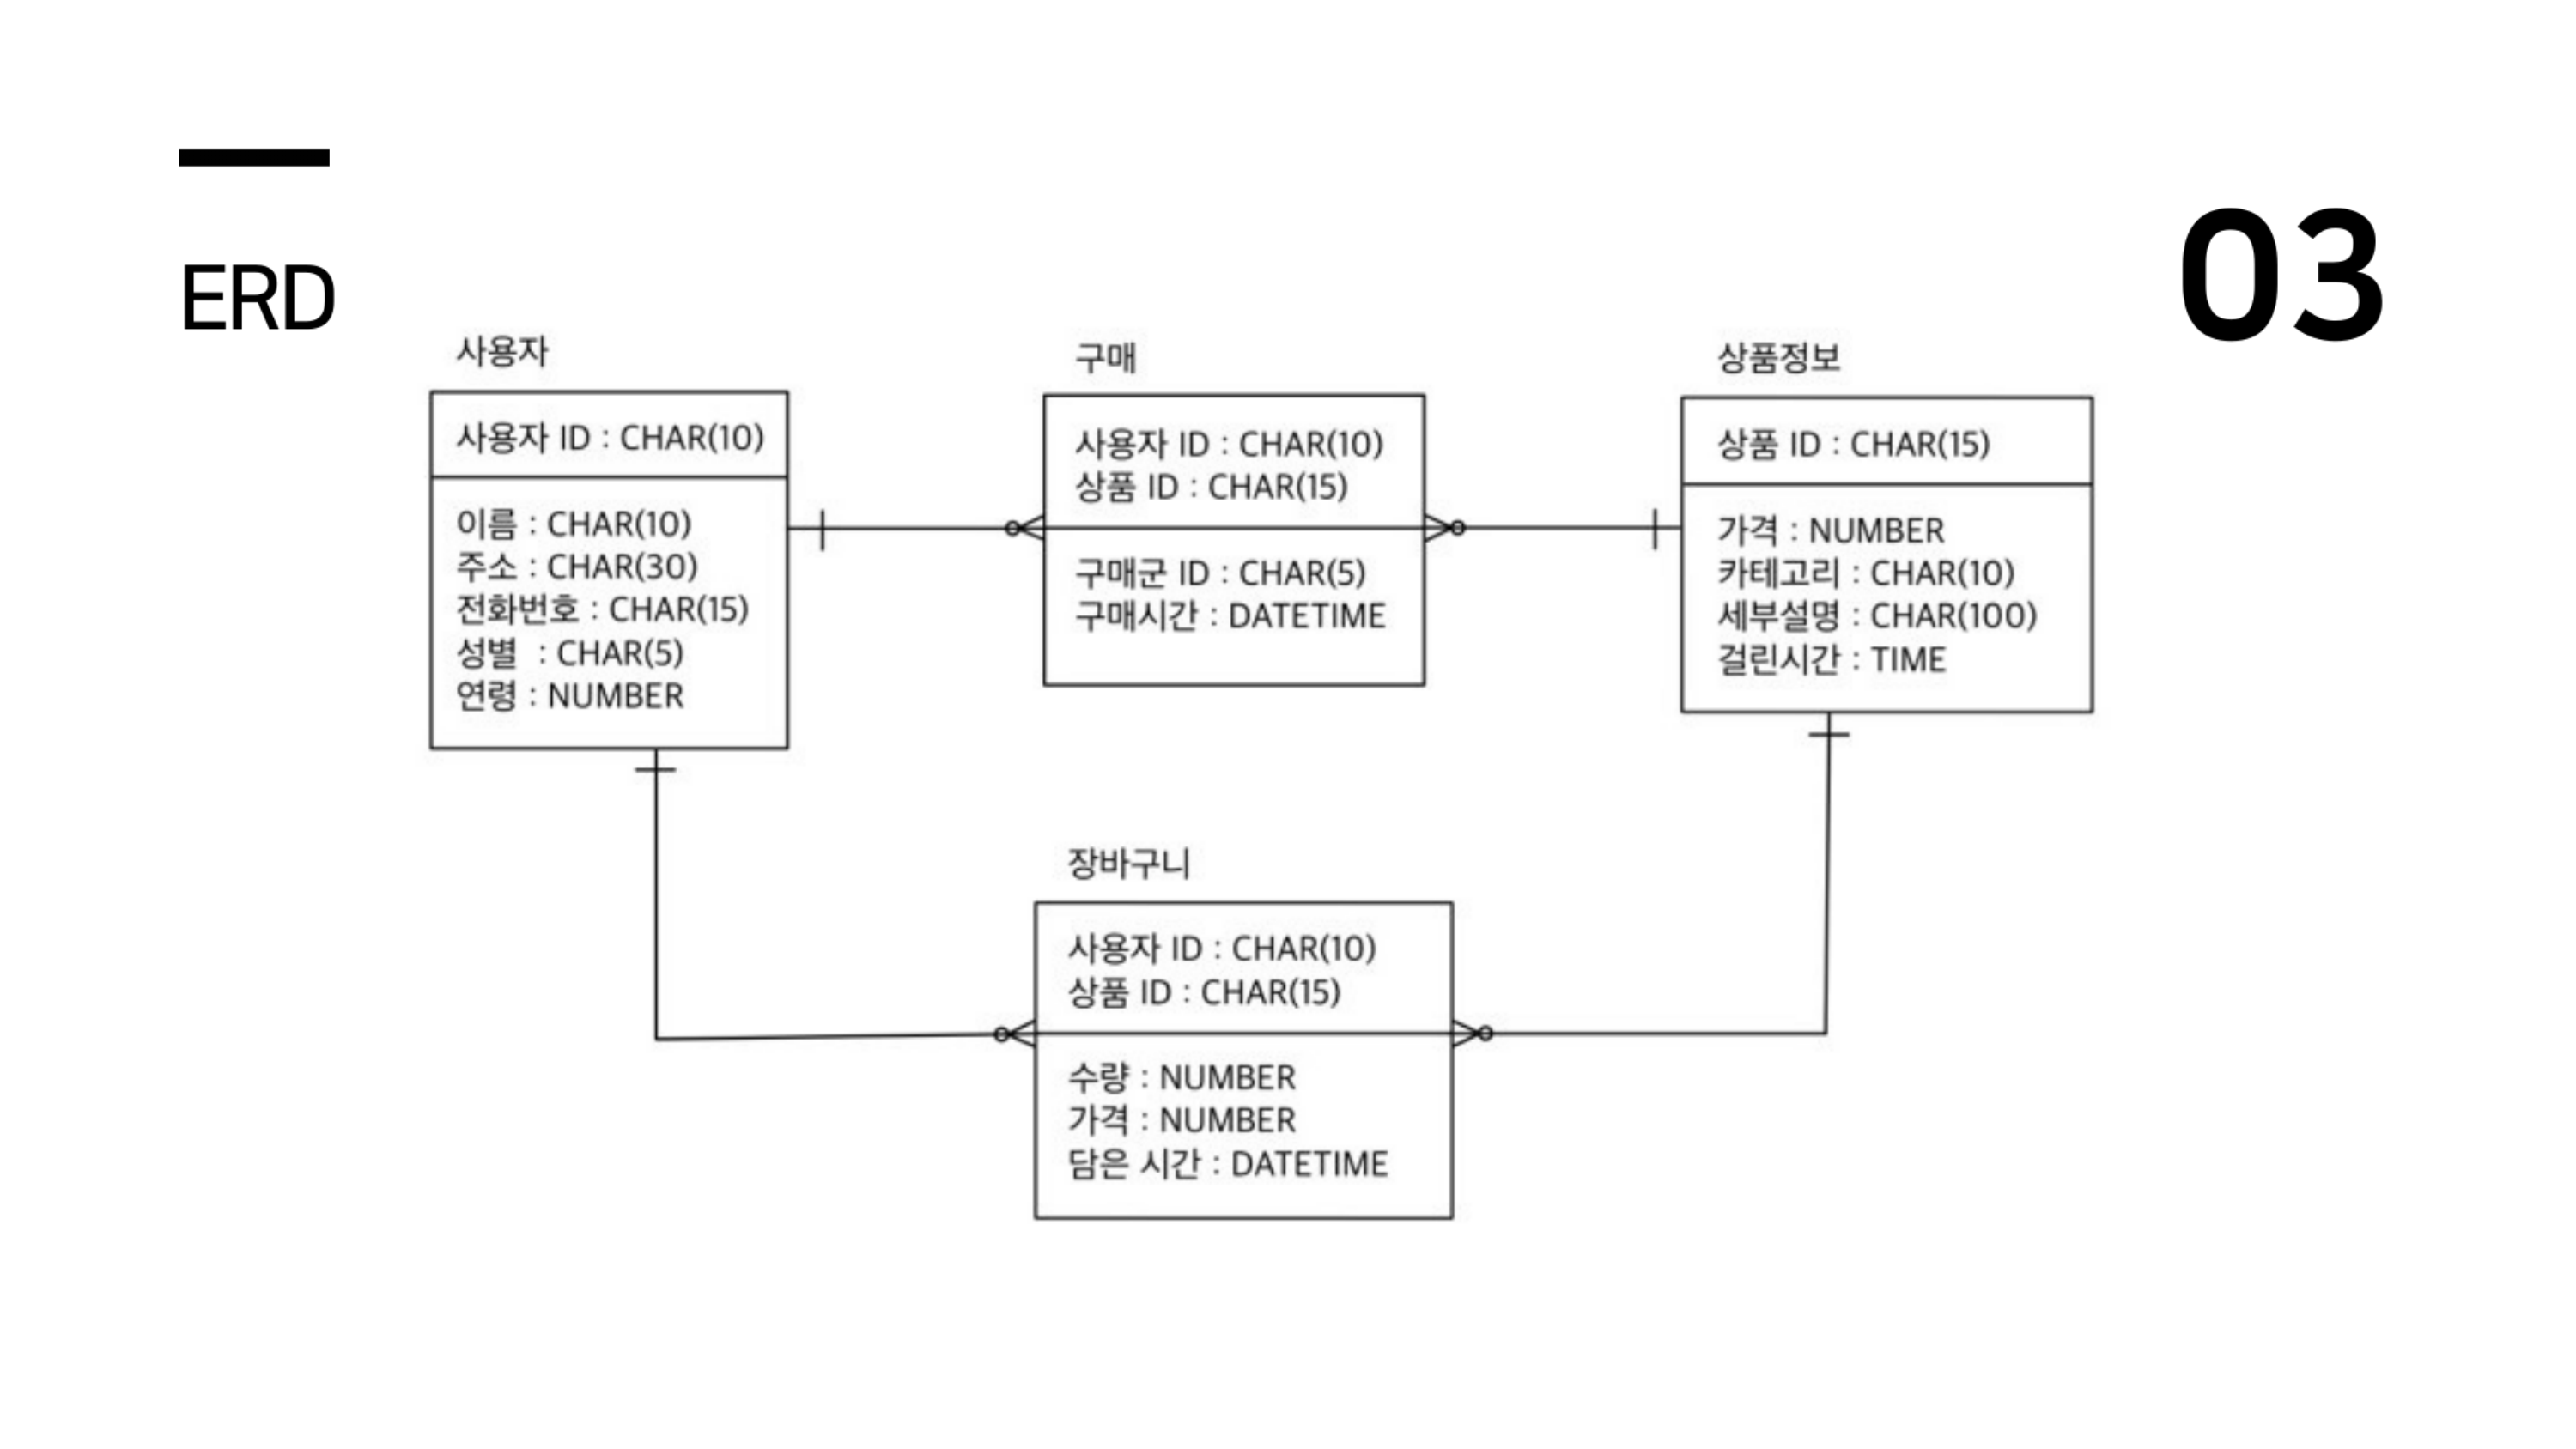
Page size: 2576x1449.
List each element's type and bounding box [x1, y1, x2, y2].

picture [2032, 52, 2576, 555]
picture [144, 185, 424, 439]
text_box [179, 122, 330, 184]
text_box [253, 157, 2233, 1380]
